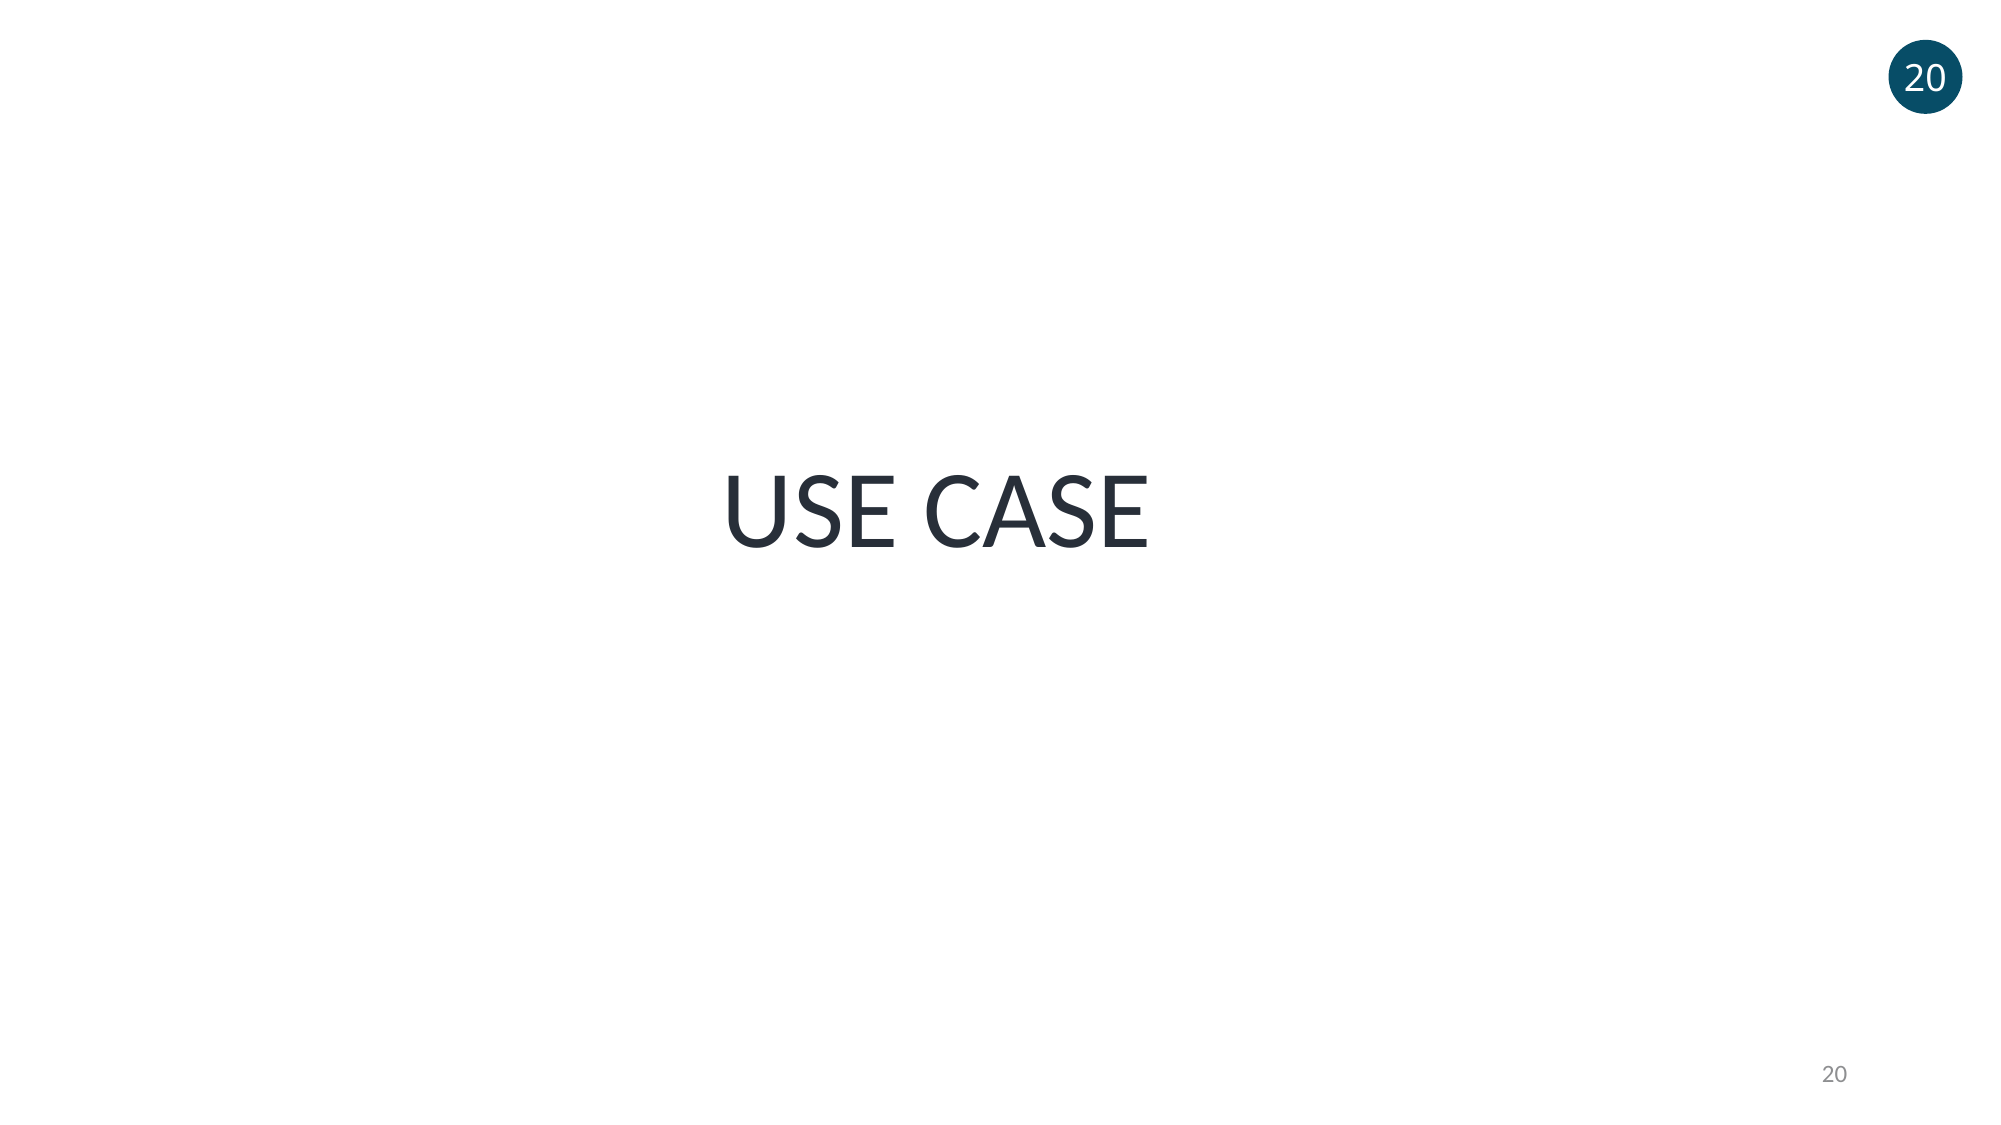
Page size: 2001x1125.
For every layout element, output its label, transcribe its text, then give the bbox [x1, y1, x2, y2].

text_box 20 [1887, 38, 1964, 115]
text_box USE CASE [706, 428, 1349, 577]
slide_number 20 [1412, 1042, 1863, 1103]
